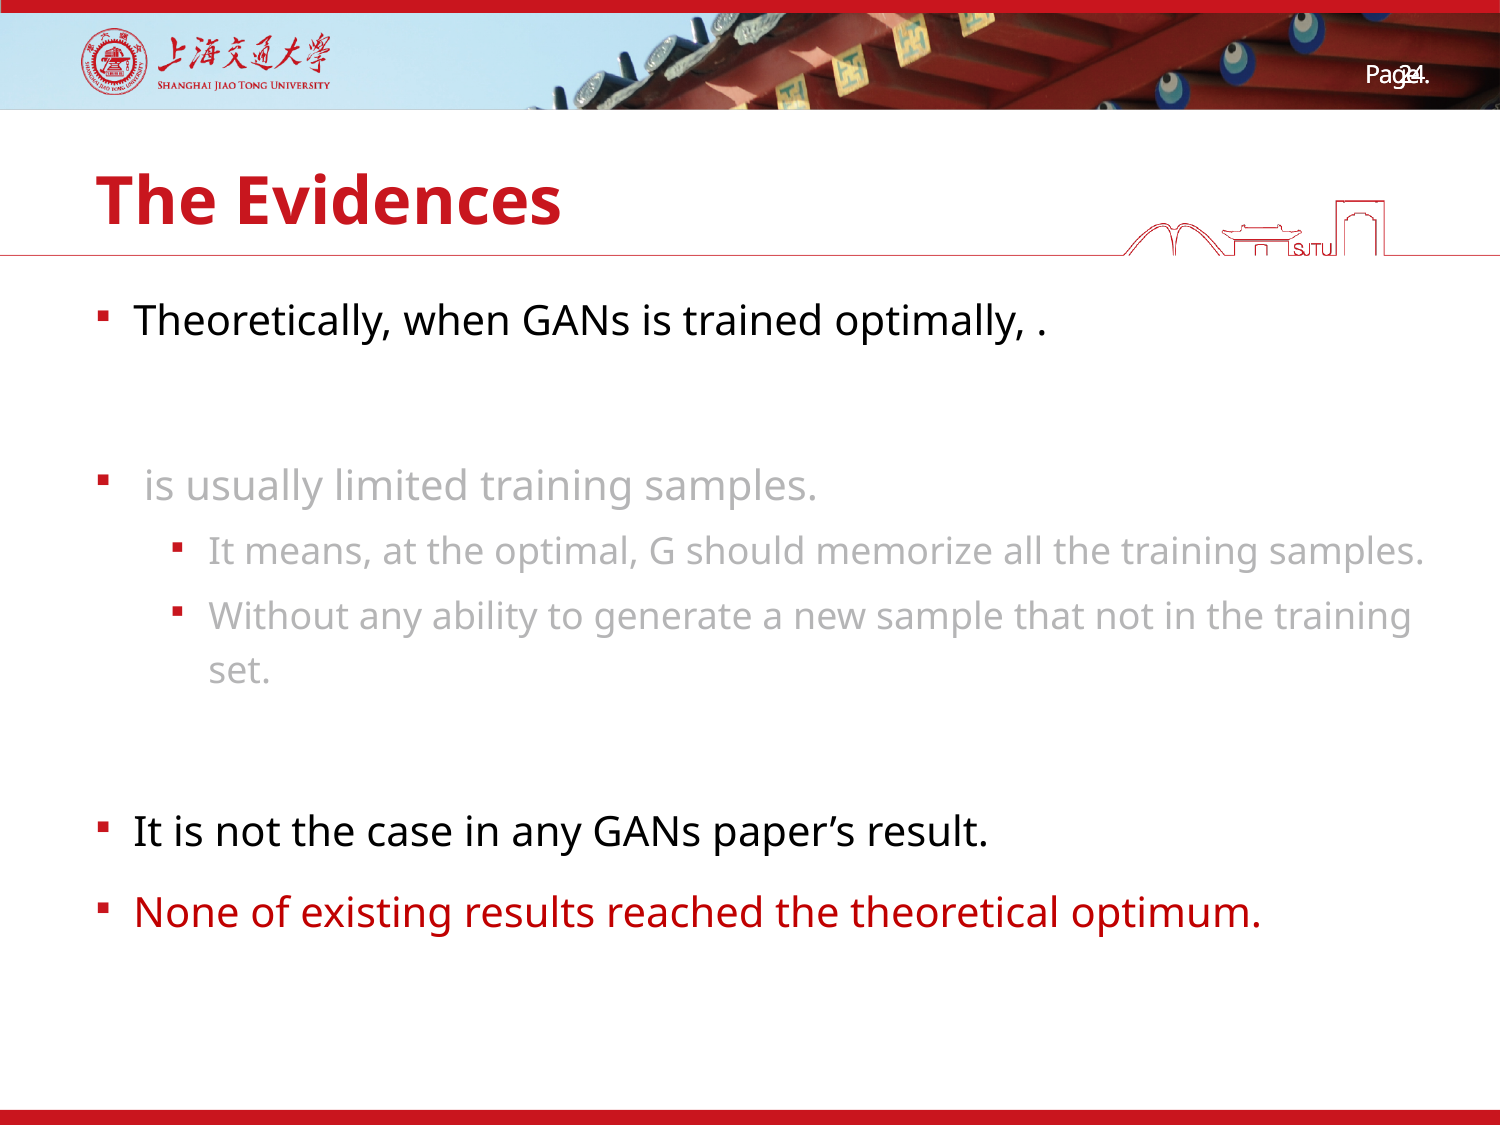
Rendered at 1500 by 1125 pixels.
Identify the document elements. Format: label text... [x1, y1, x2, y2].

picture [0, 0, 1500, 110]
title The Evidences [81, 160, 1455, 255]
picture [0, 200, 1500, 256]
